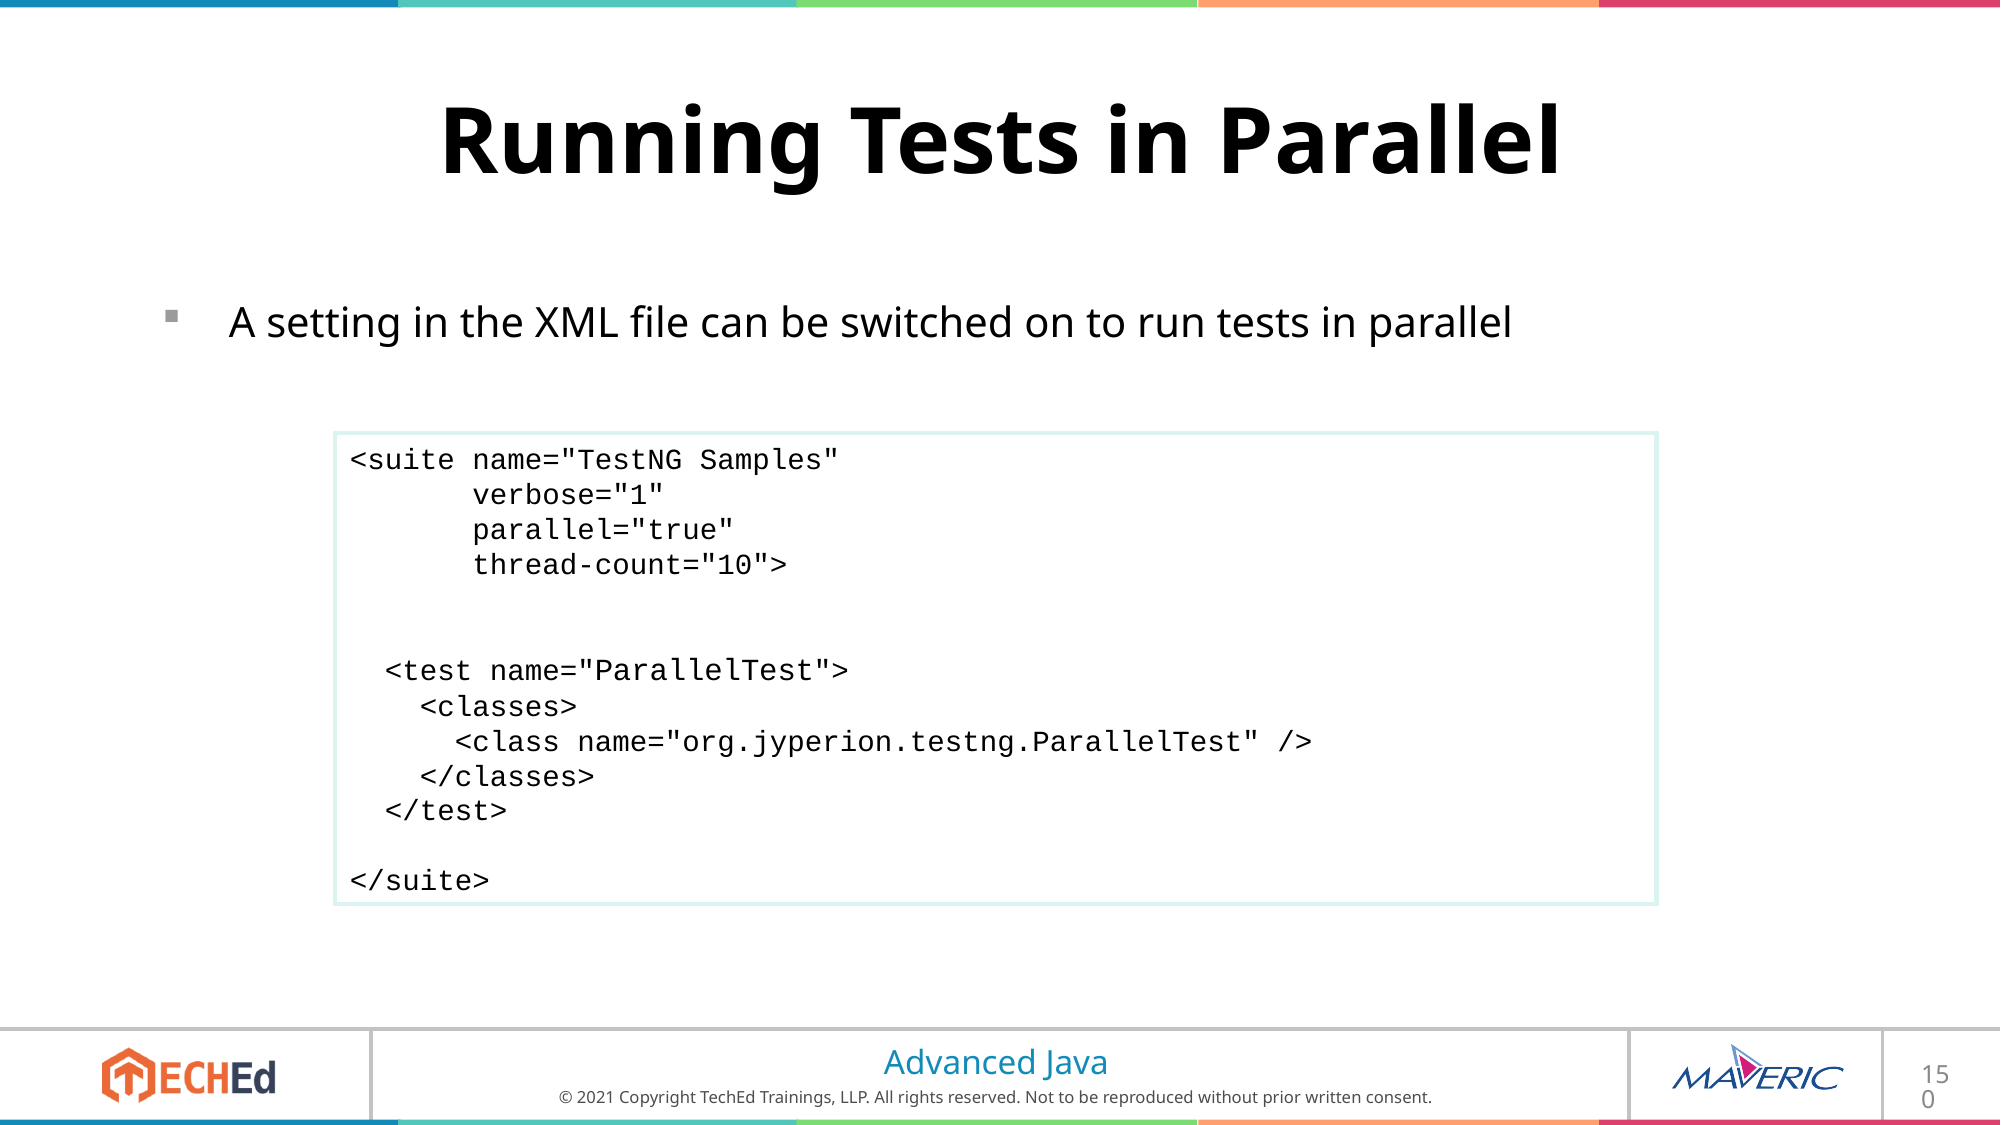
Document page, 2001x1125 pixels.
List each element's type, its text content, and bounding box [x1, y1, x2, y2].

text_box <suite name="TestNG Samples" verbose="1" parallel="true" thread-count="10"> <test name="ParallelTest"> <classes> <class name="org.jyperion.testng.ParallelTest" /> </classes> </test> </suite> [335, 433, 1657, 904]
title Running Tests in Parallel [138, 68, 1864, 219]
picture [1662, 1018, 1852, 1119]
picture [102, 1047, 276, 1110]
list A setting in the XML file can be switched on to run tests in parallel [138, 294, 1864, 965]
